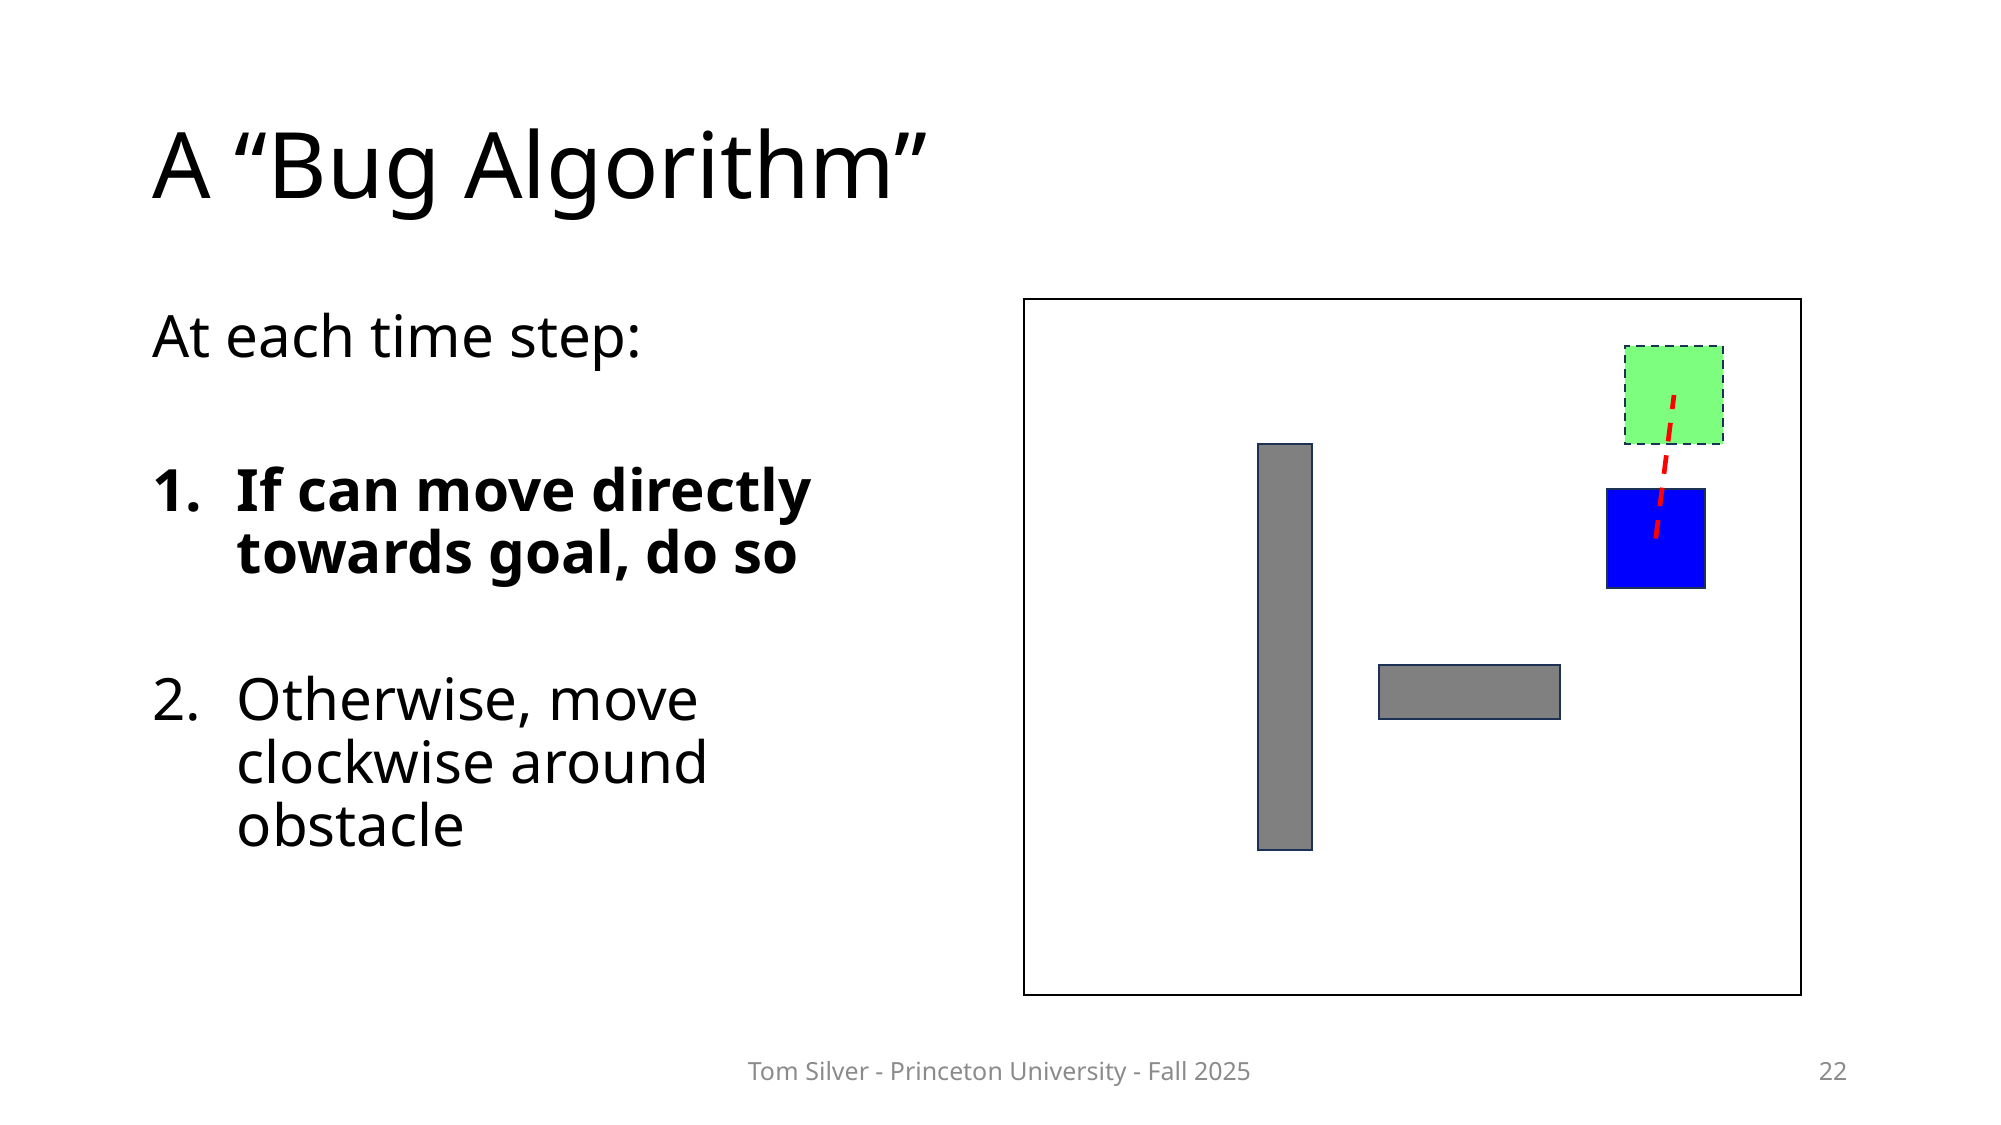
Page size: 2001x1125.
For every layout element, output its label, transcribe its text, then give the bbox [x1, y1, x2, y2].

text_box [1655, 395, 1675, 539]
slide_number 22 [1412, 1042, 1863, 1103]
title A “Bug Algorithm” [137, 59, 1863, 278]
text_box [1606, 488, 1706, 589]
list At each time step: If can move directly towards goal, do so Otherwise, move clockwise around obstacle [137, 299, 929, 1014]
text_box [1624, 345, 1724, 445]
text_box [1023, 298, 1802, 996]
text_box [1257, 443, 1313, 851]
text_box [1378, 664, 1561, 720]
footer Tom Silver - Princeton University - Fall 2025 [662, 1042, 1338, 1103]
